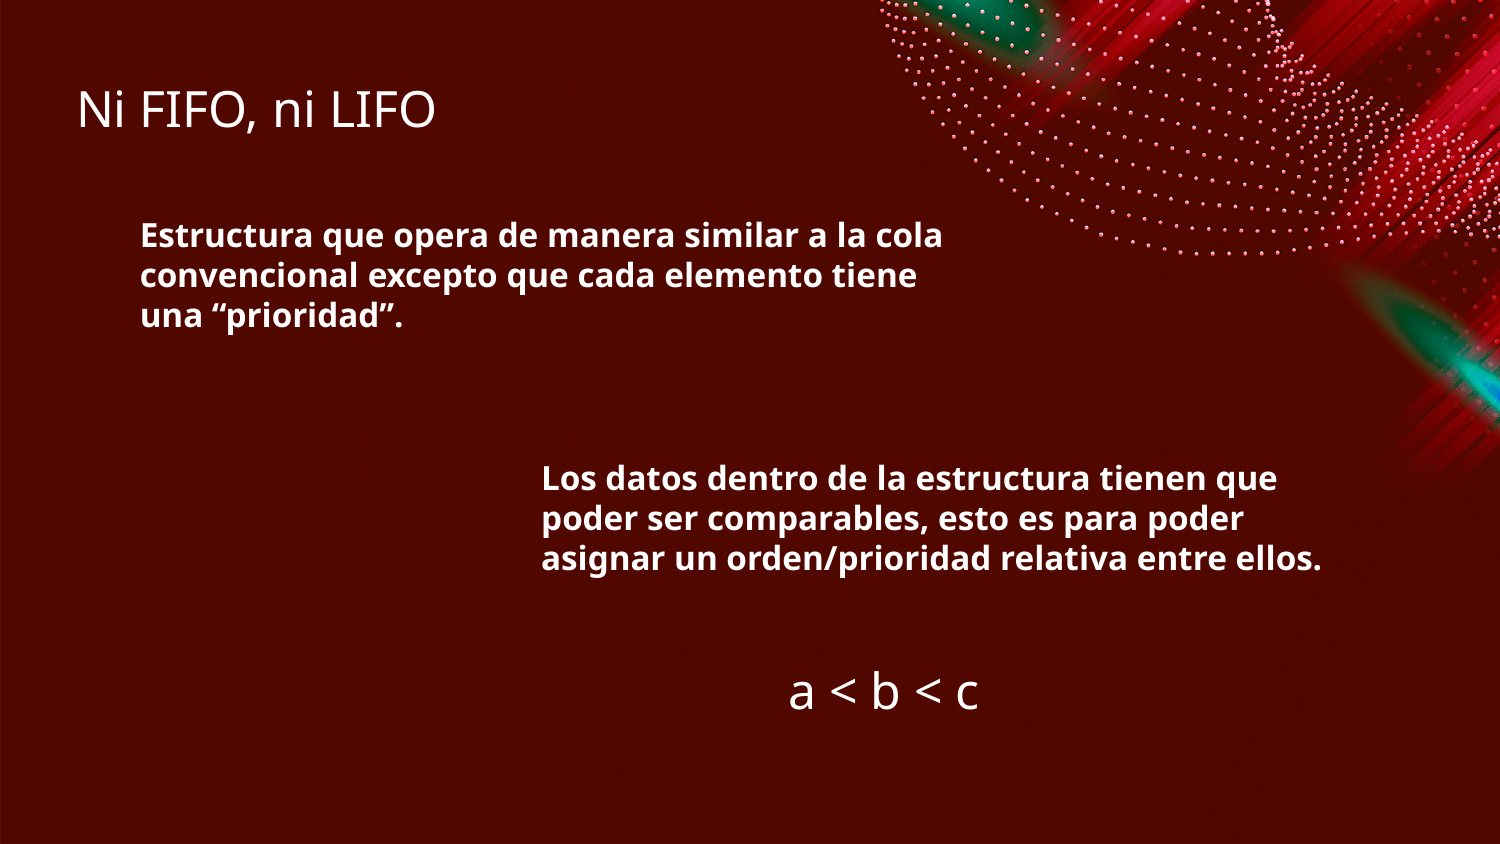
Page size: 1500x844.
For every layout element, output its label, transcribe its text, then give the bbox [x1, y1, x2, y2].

picture [0, 0, 1500, 844]
subtitle Estructura que opera de manera similar a la cola convencional excepto que cada elemento tiene una “prioridad”. [124, 199, 982, 402]
title Ni FIFO, ni LIFO [61, 62, 602, 153]
subtitle Los datos dentro de la estructura tienen que poder ser comparables, esto es para poder asignar un orden/prioridad relativa entre ellos. [526, 441, 1383, 645]
title a < b < c [613, 644, 1155, 735]
